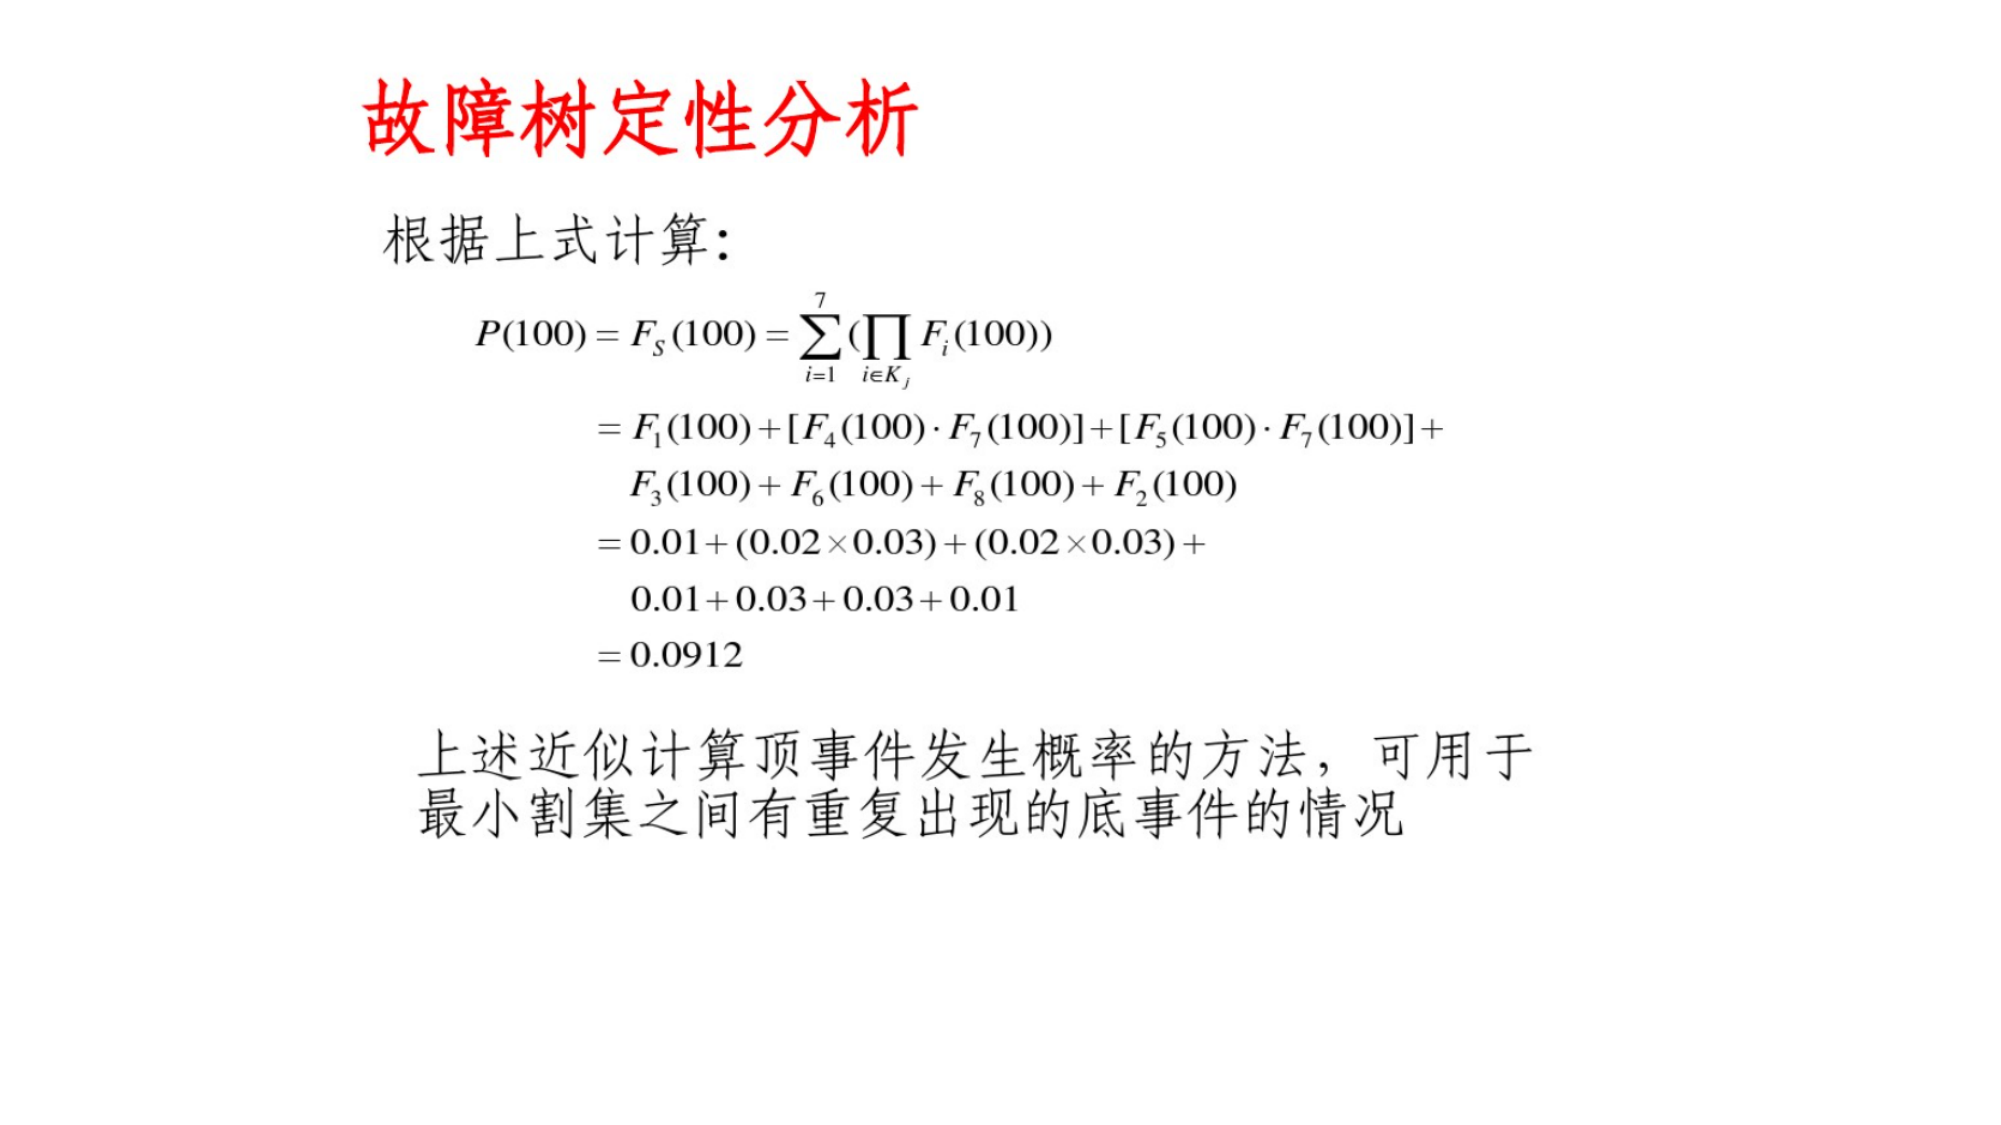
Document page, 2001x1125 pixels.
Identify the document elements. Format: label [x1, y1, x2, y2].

picture [349, 187, 1588, 864]
picture [349, 62, 924, 163]
